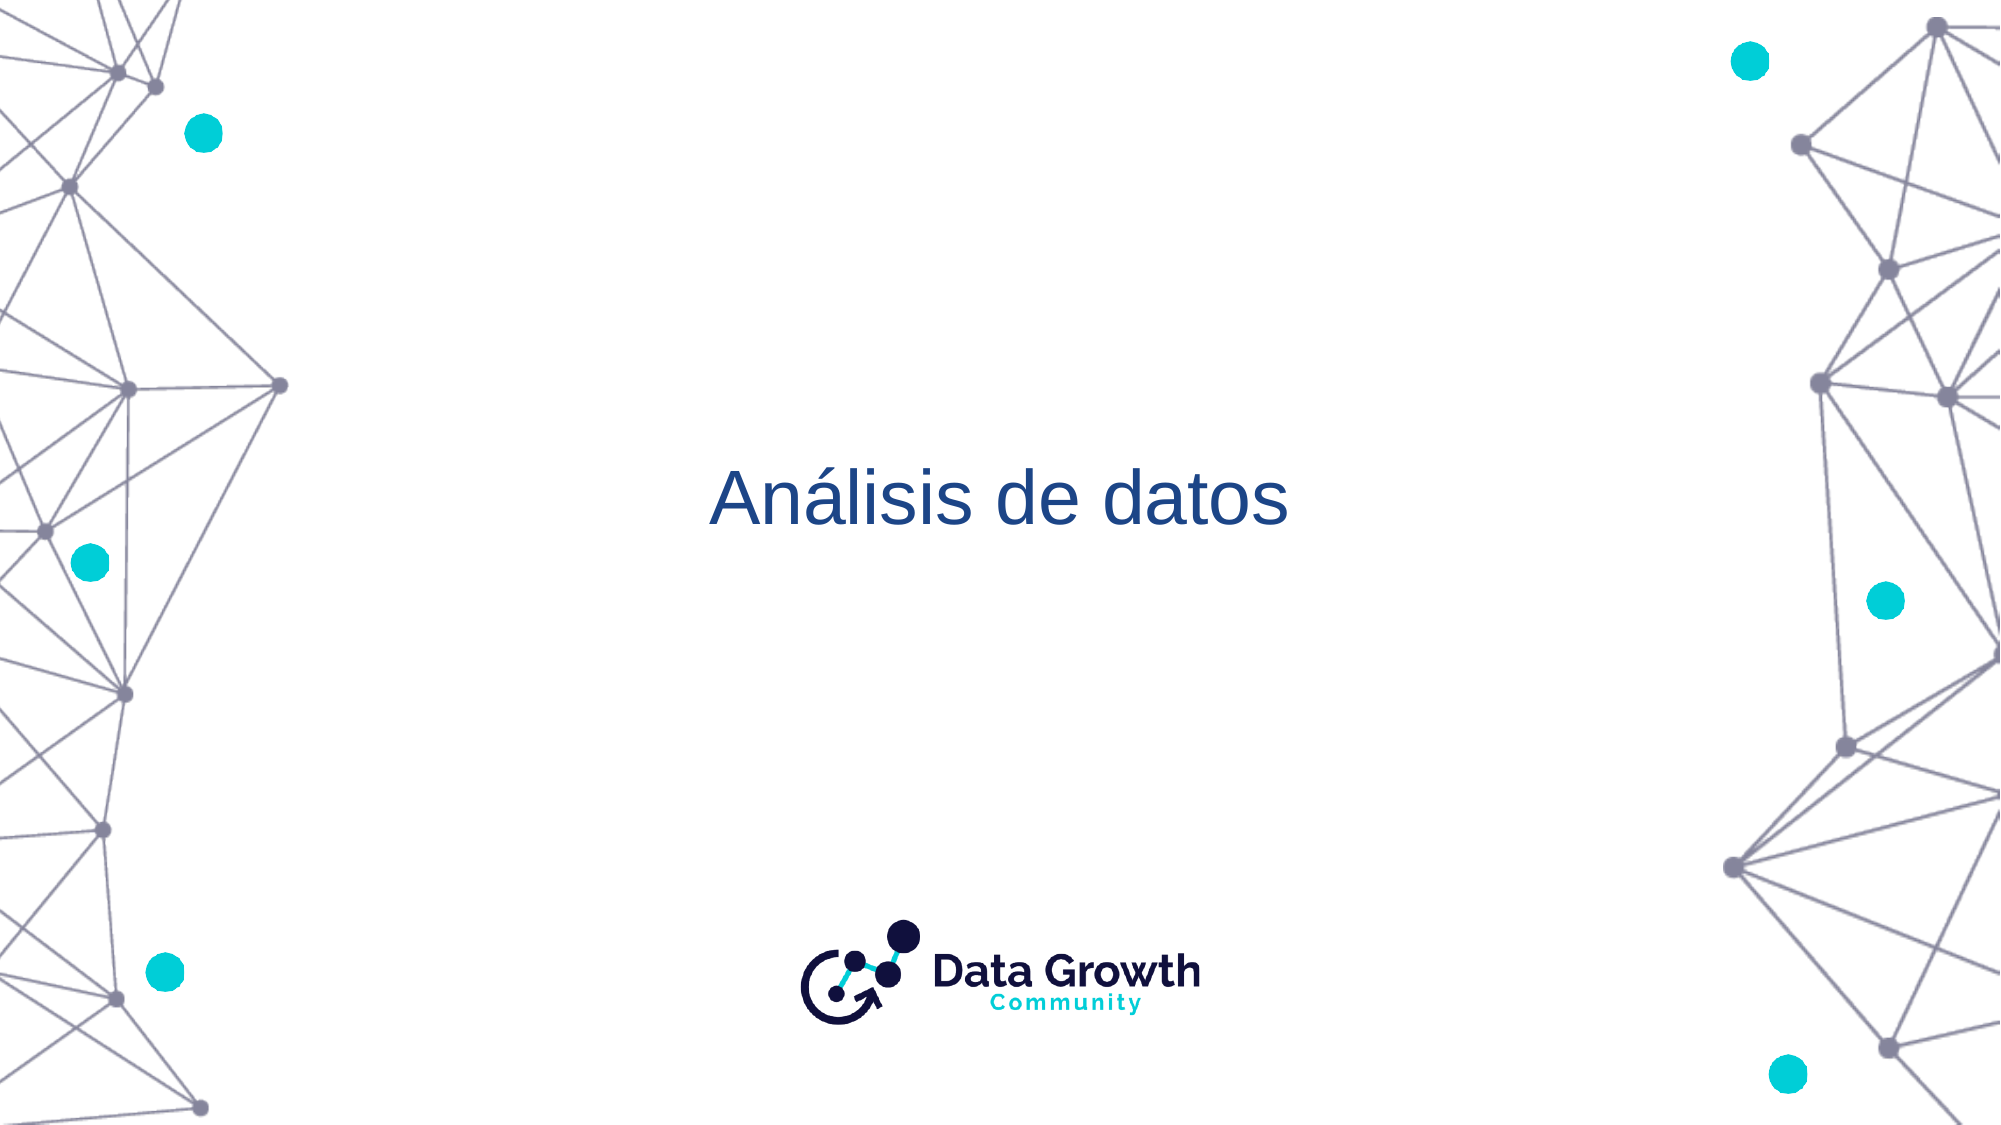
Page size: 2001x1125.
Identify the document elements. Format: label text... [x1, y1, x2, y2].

text_box [800, 919, 1200, 1025]
picture [1723, 17, 2000, 1125]
title Análisis de datos [545, 431, 1455, 622]
picture [0, 0, 290, 1125]
